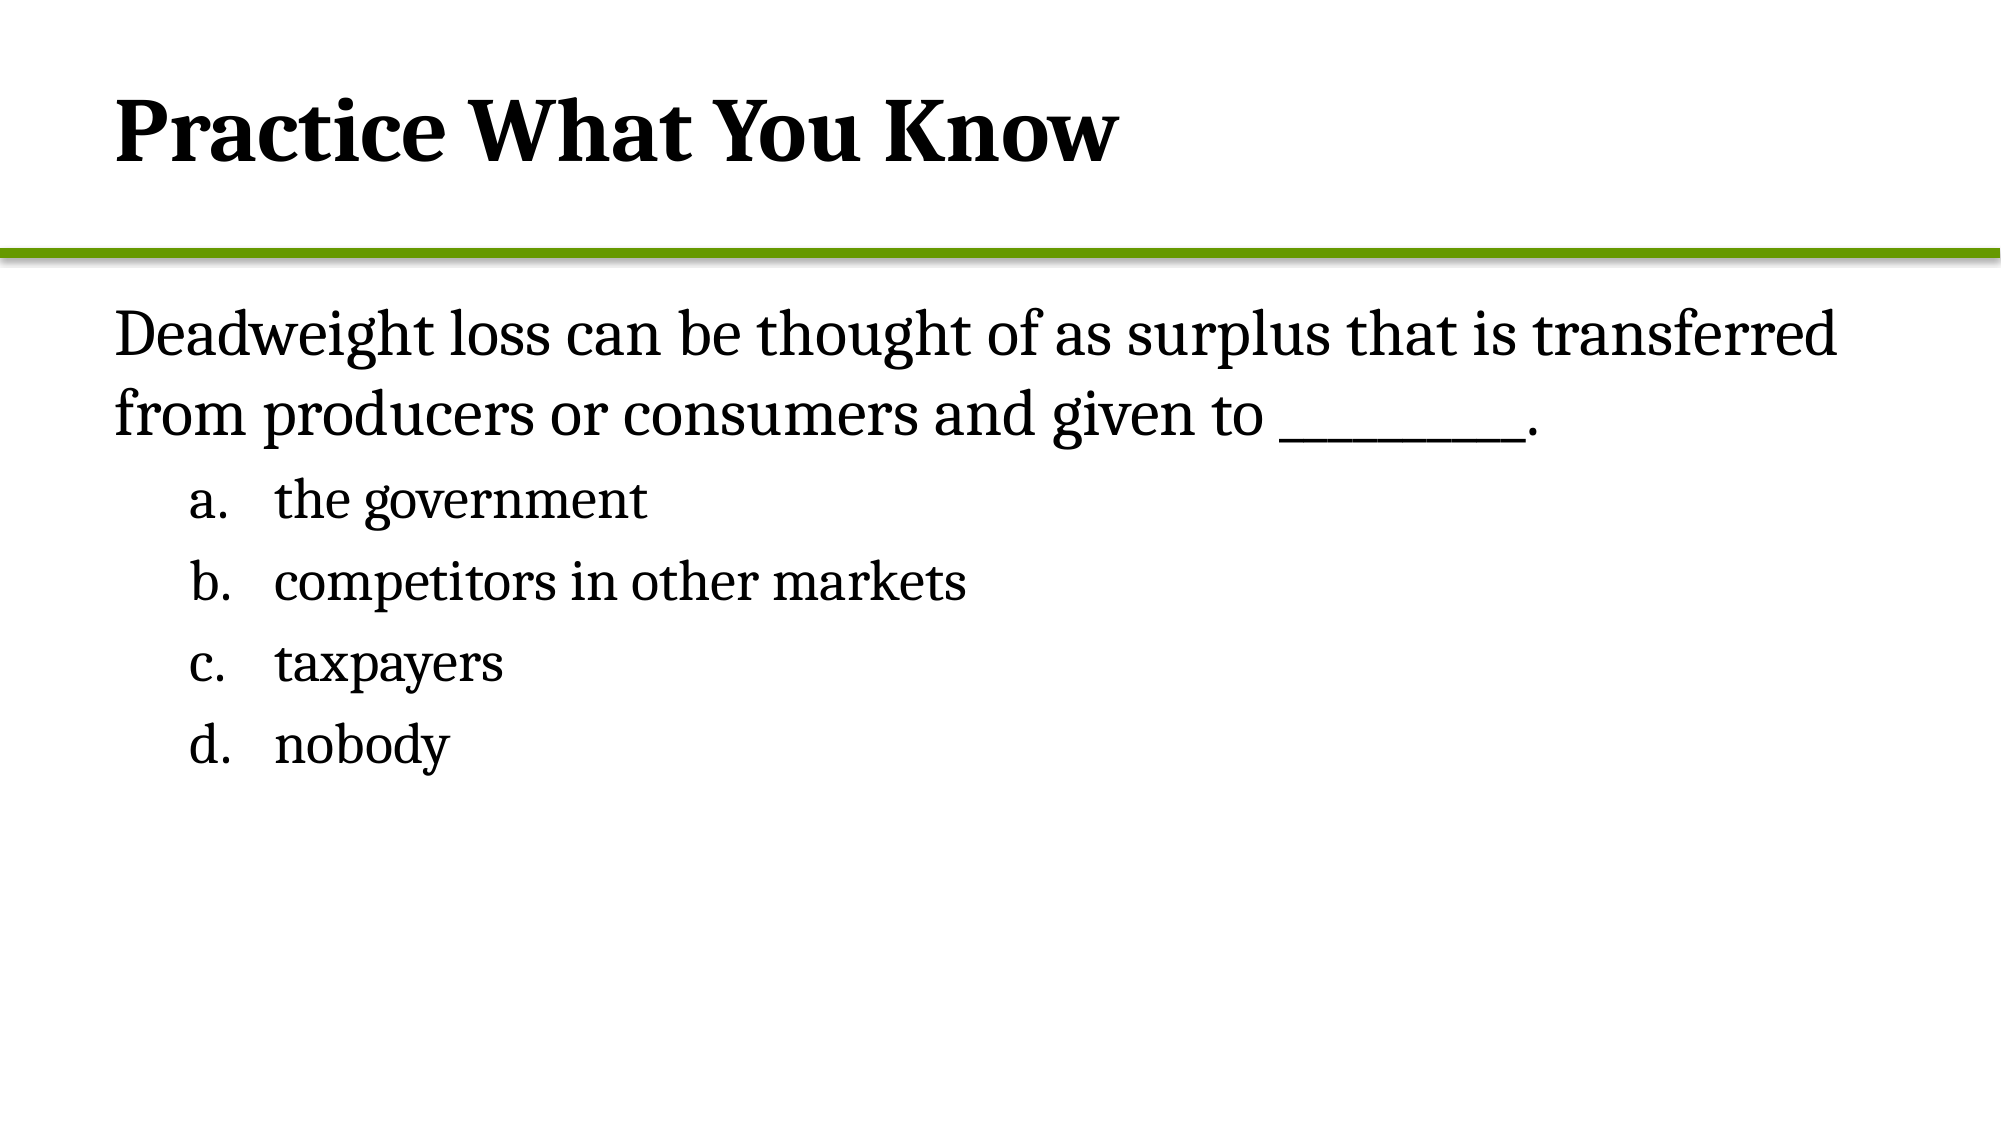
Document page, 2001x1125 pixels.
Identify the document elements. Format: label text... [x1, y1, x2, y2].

list Deadweight loss can be thought of as surplus that is transferred from producers or consumers and given to __________. the government competitors in other markets taxpayers nobody [99, 281, 1900, 1085]
title Practice What You Know [99, 0, 1900, 251]
